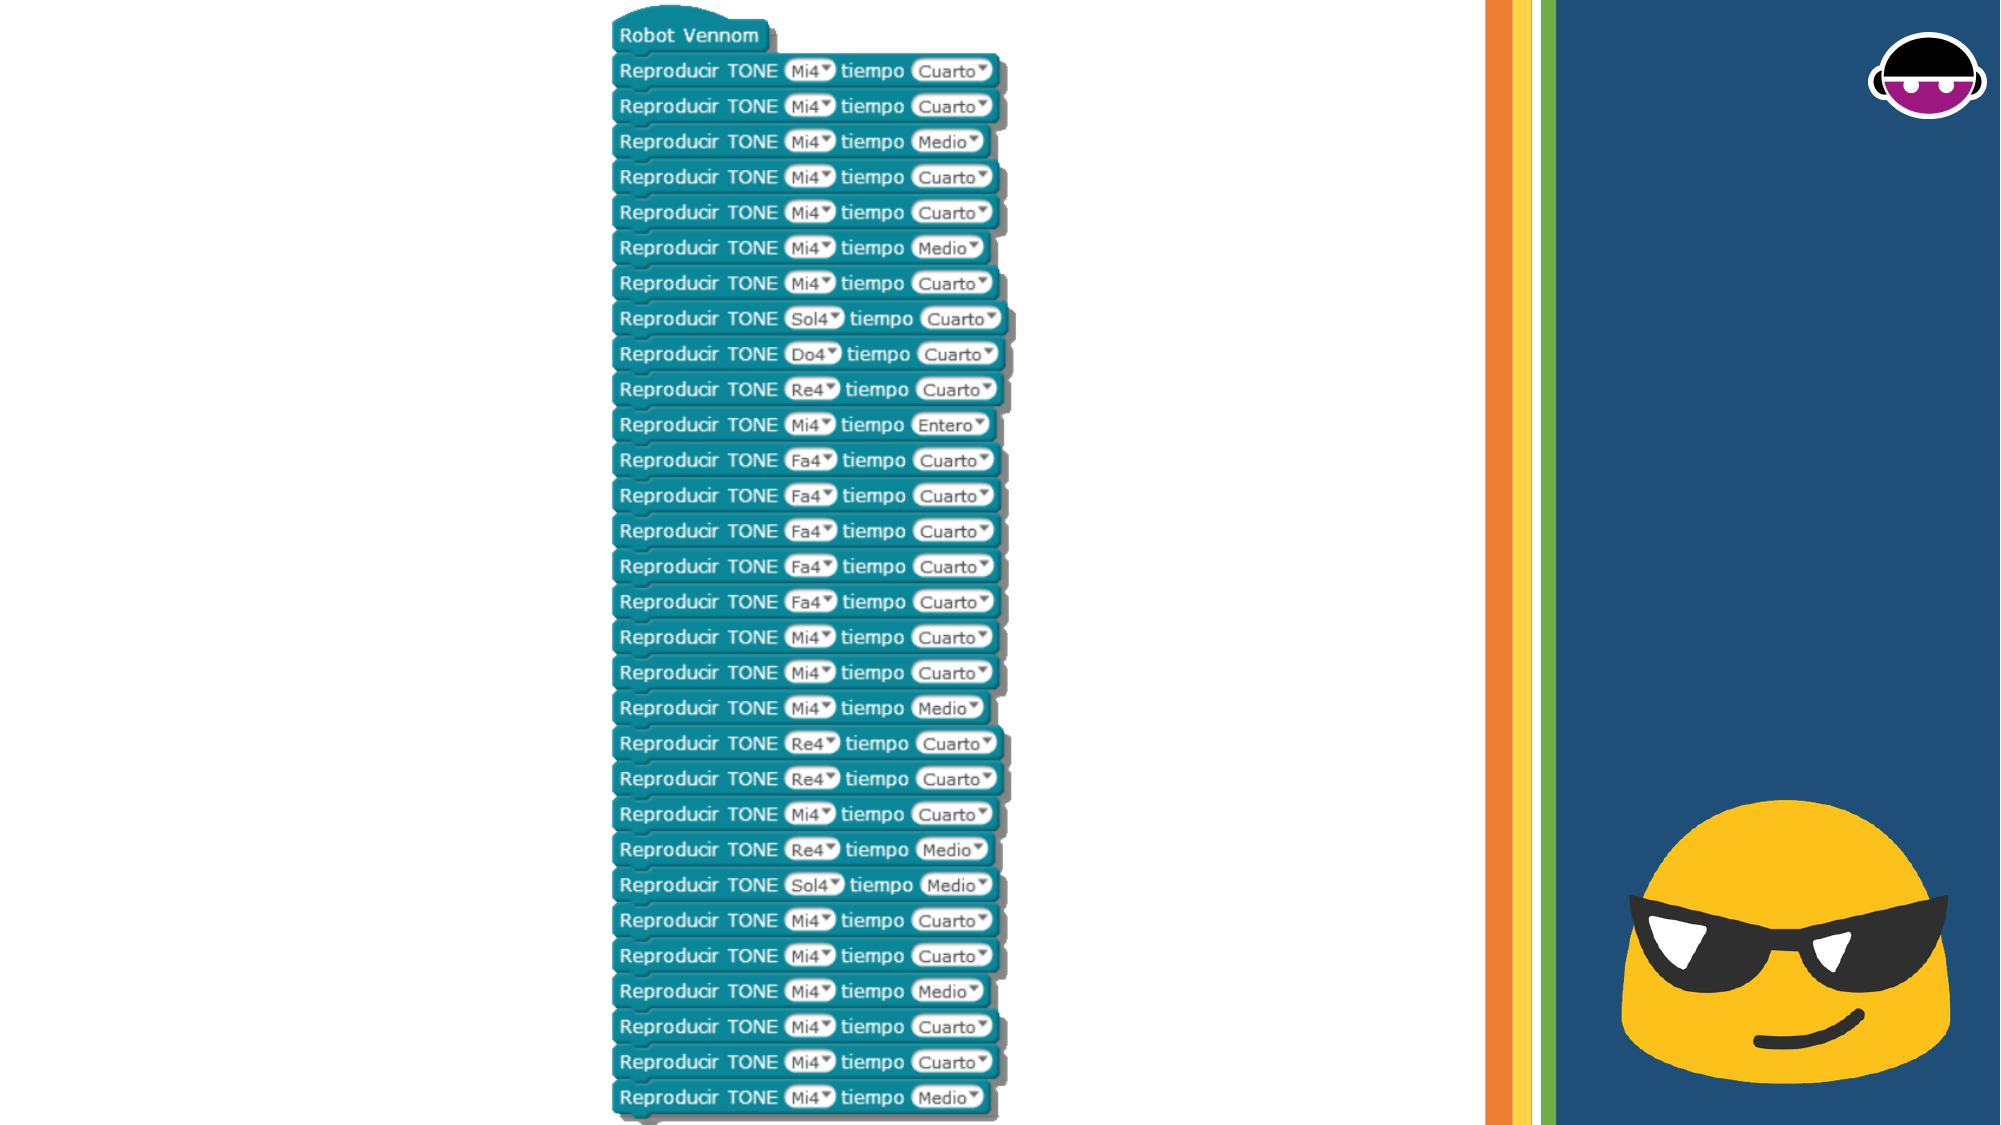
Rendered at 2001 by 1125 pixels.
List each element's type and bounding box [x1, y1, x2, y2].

text_box [1485, 0, 2000, 1125]
picture [578, 0, 1042, 1125]
picture [1620, 776, 1951, 1107]
picture [1868, 32, 1987, 119]
